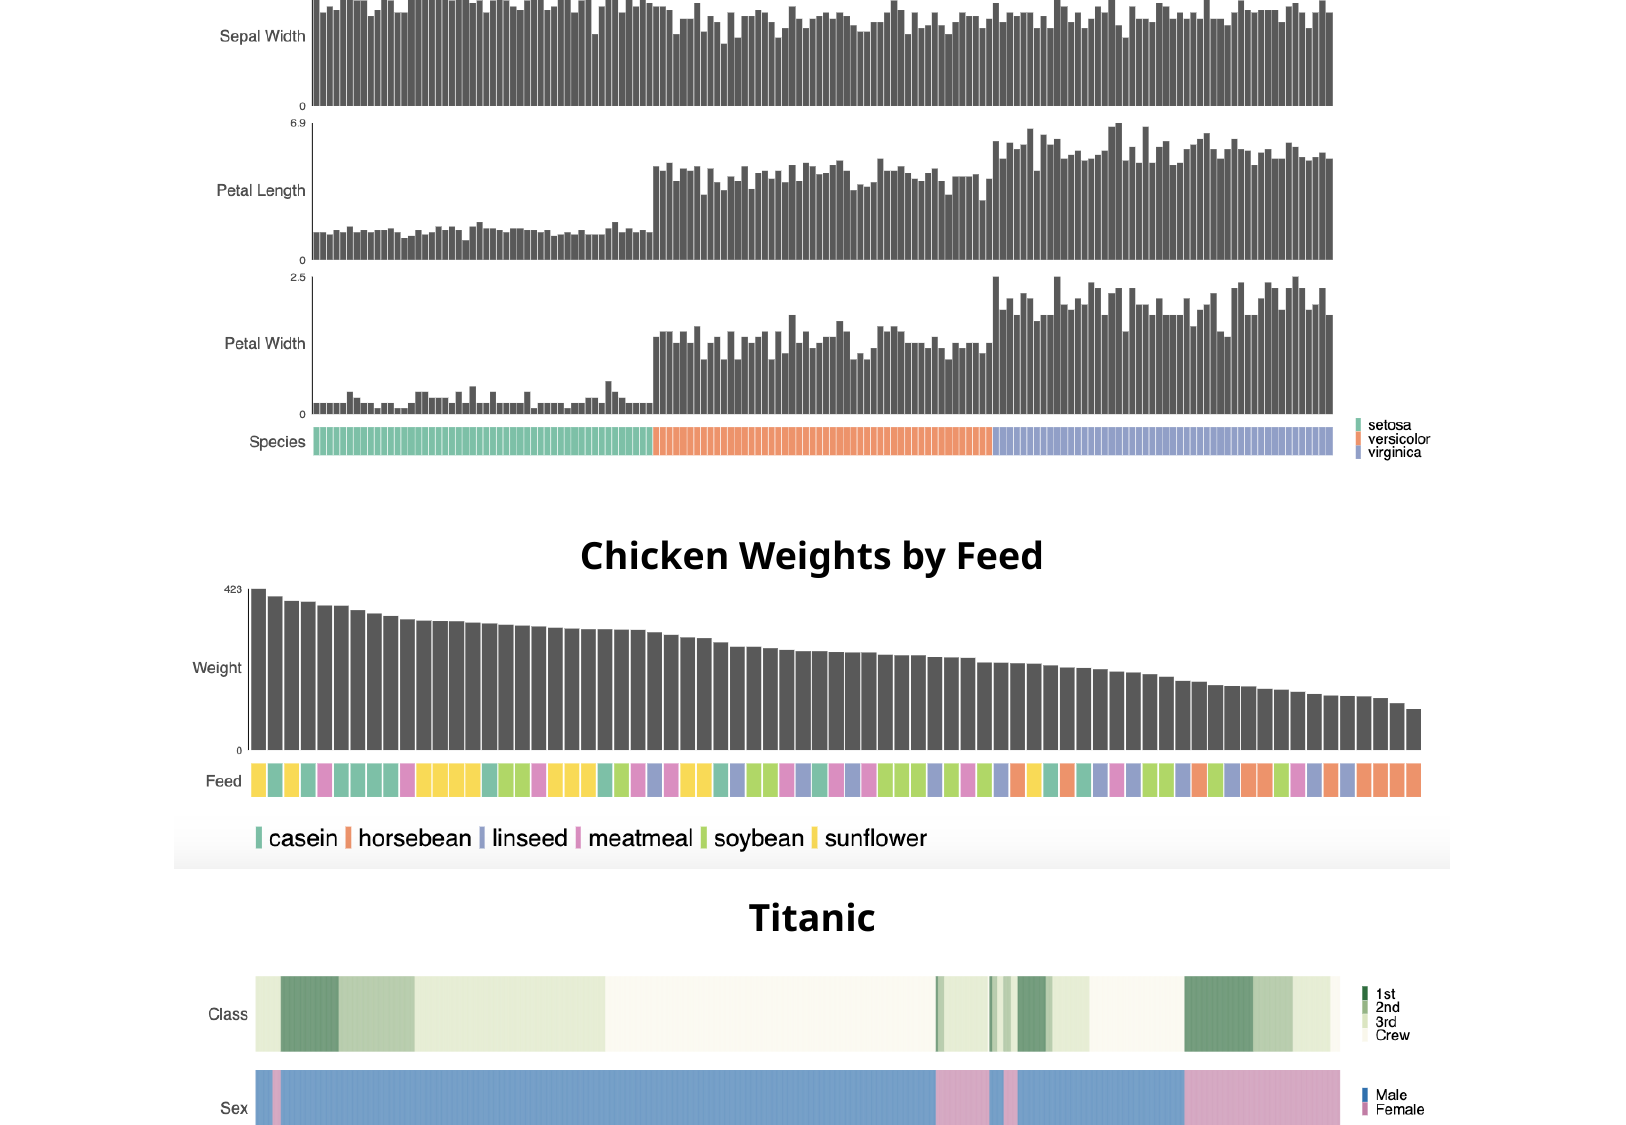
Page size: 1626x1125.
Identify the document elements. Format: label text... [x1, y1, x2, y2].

text_box Chicken Weights by Feed [565, 524, 1060, 564]
picture [174, 564, 1451, 870]
picture [174, 945, 1451, 1125]
picture [174, 0, 1451, 470]
text_box Titanic [733, 886, 892, 945]
